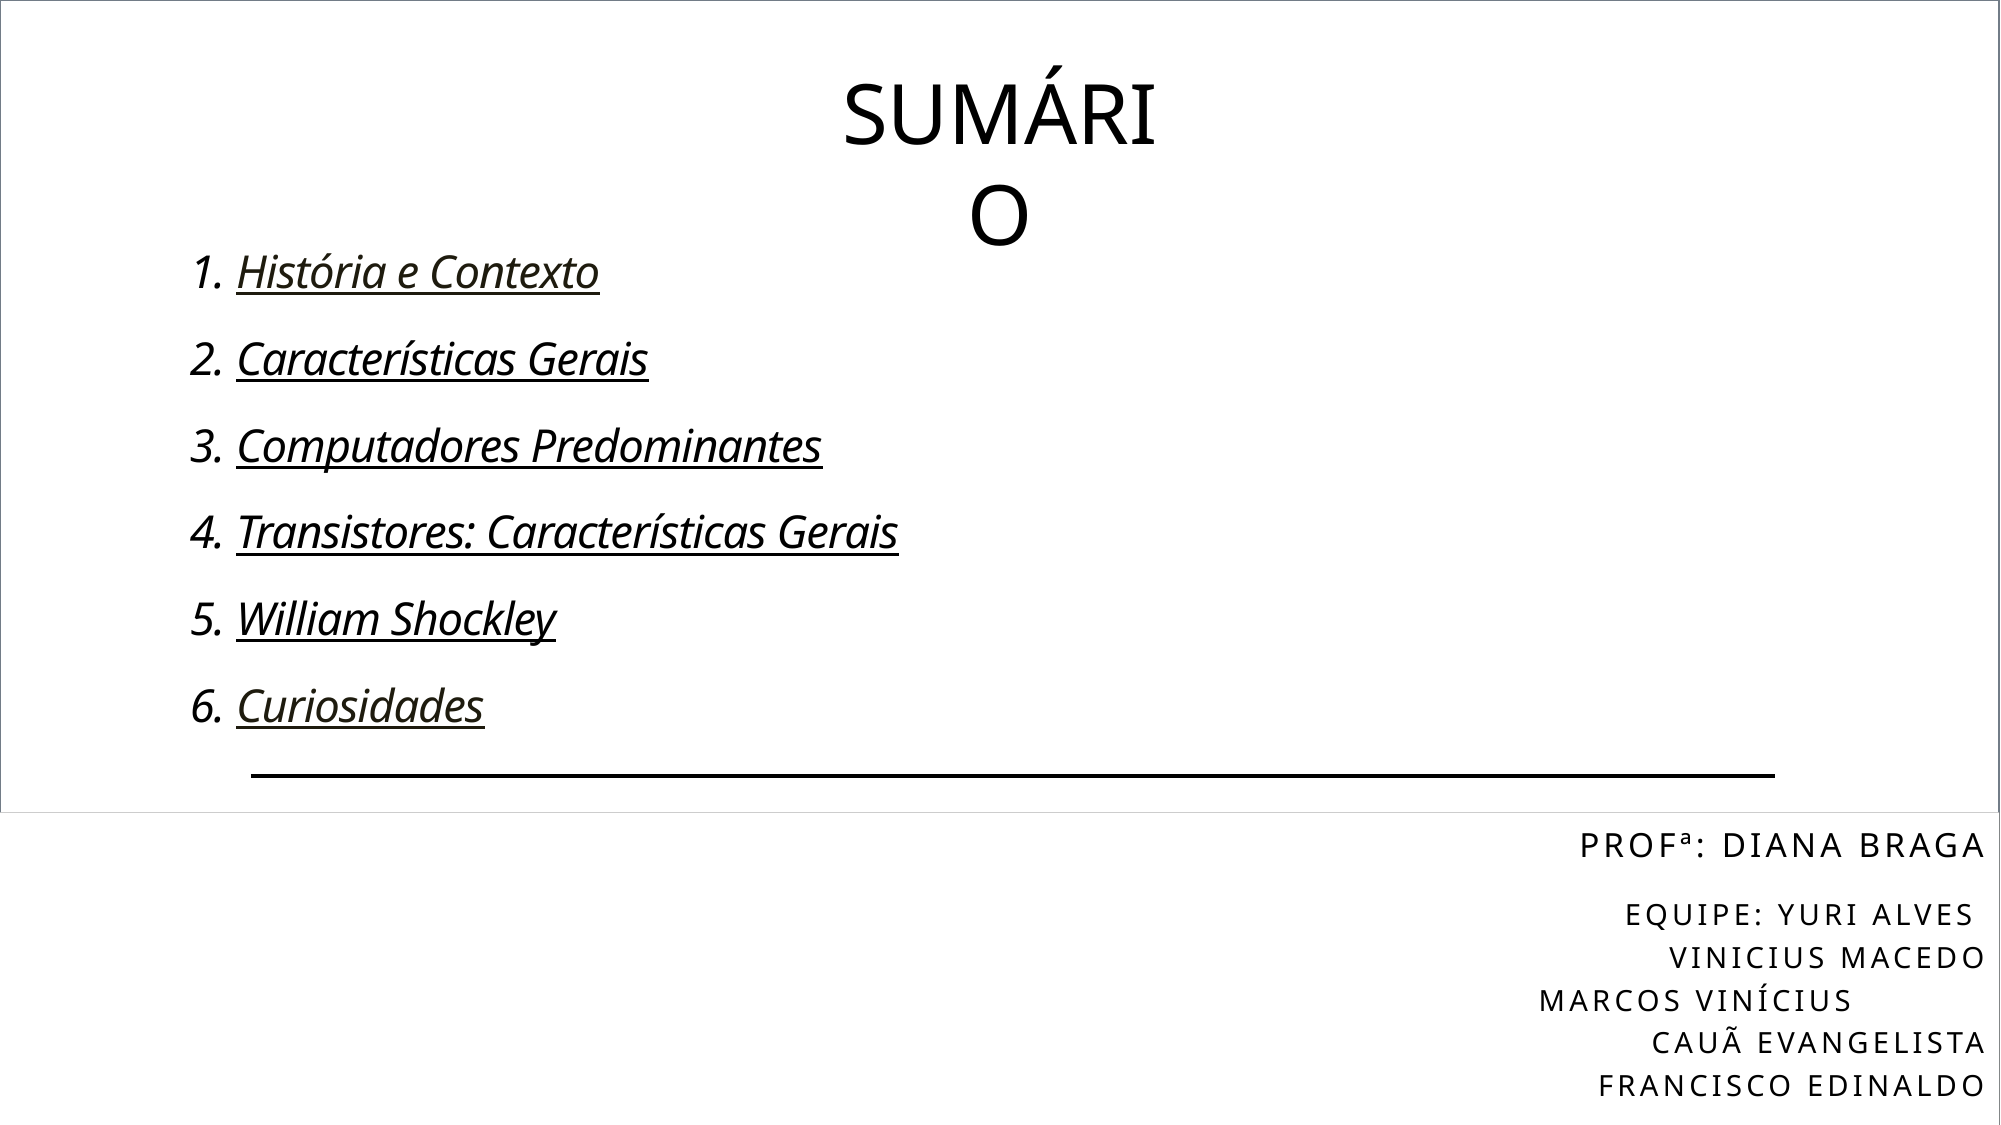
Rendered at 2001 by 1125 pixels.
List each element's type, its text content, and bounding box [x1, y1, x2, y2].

title 1. História e Contexto 2. Características Gerais 3. Computadores Predominantes 4. Transistores: Características Gerais 5. William Shockley 6. Curiosidades [174, 210, 1825, 750]
text_box SUMÁRIO [801, 54, 1199, 269]
subtitle Profª: diana Braga Equipe: yuri Alves vinicius Macedo marcos vinícius cauã evangelista Francisco Edinaldo [0, 812, 2000, 1125]
text_box [0, 0, 2000, 811]
